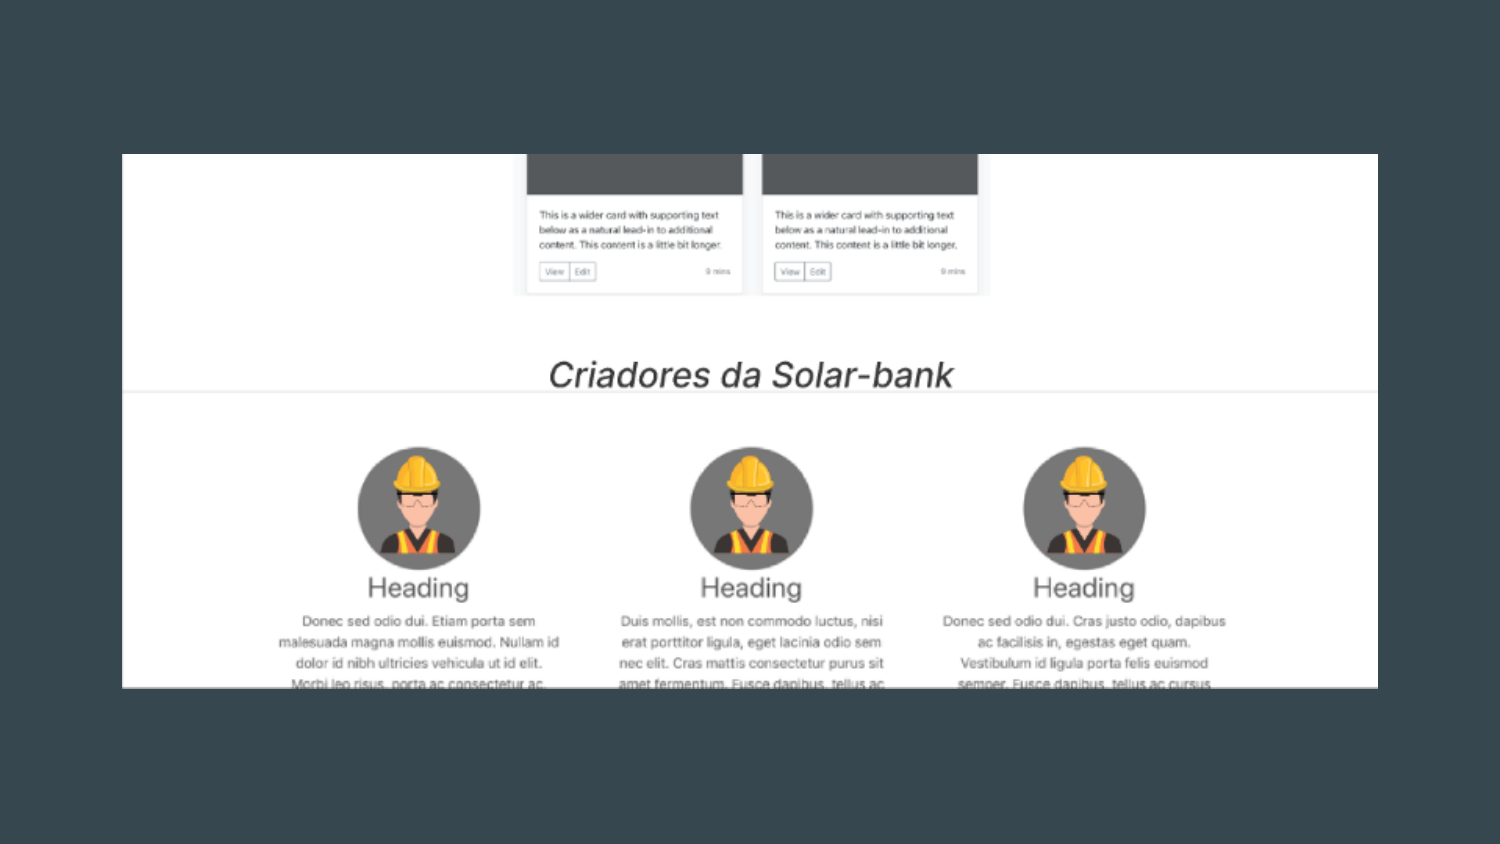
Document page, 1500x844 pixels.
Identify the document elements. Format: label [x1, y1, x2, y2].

picture [122, 154, 1378, 690]
